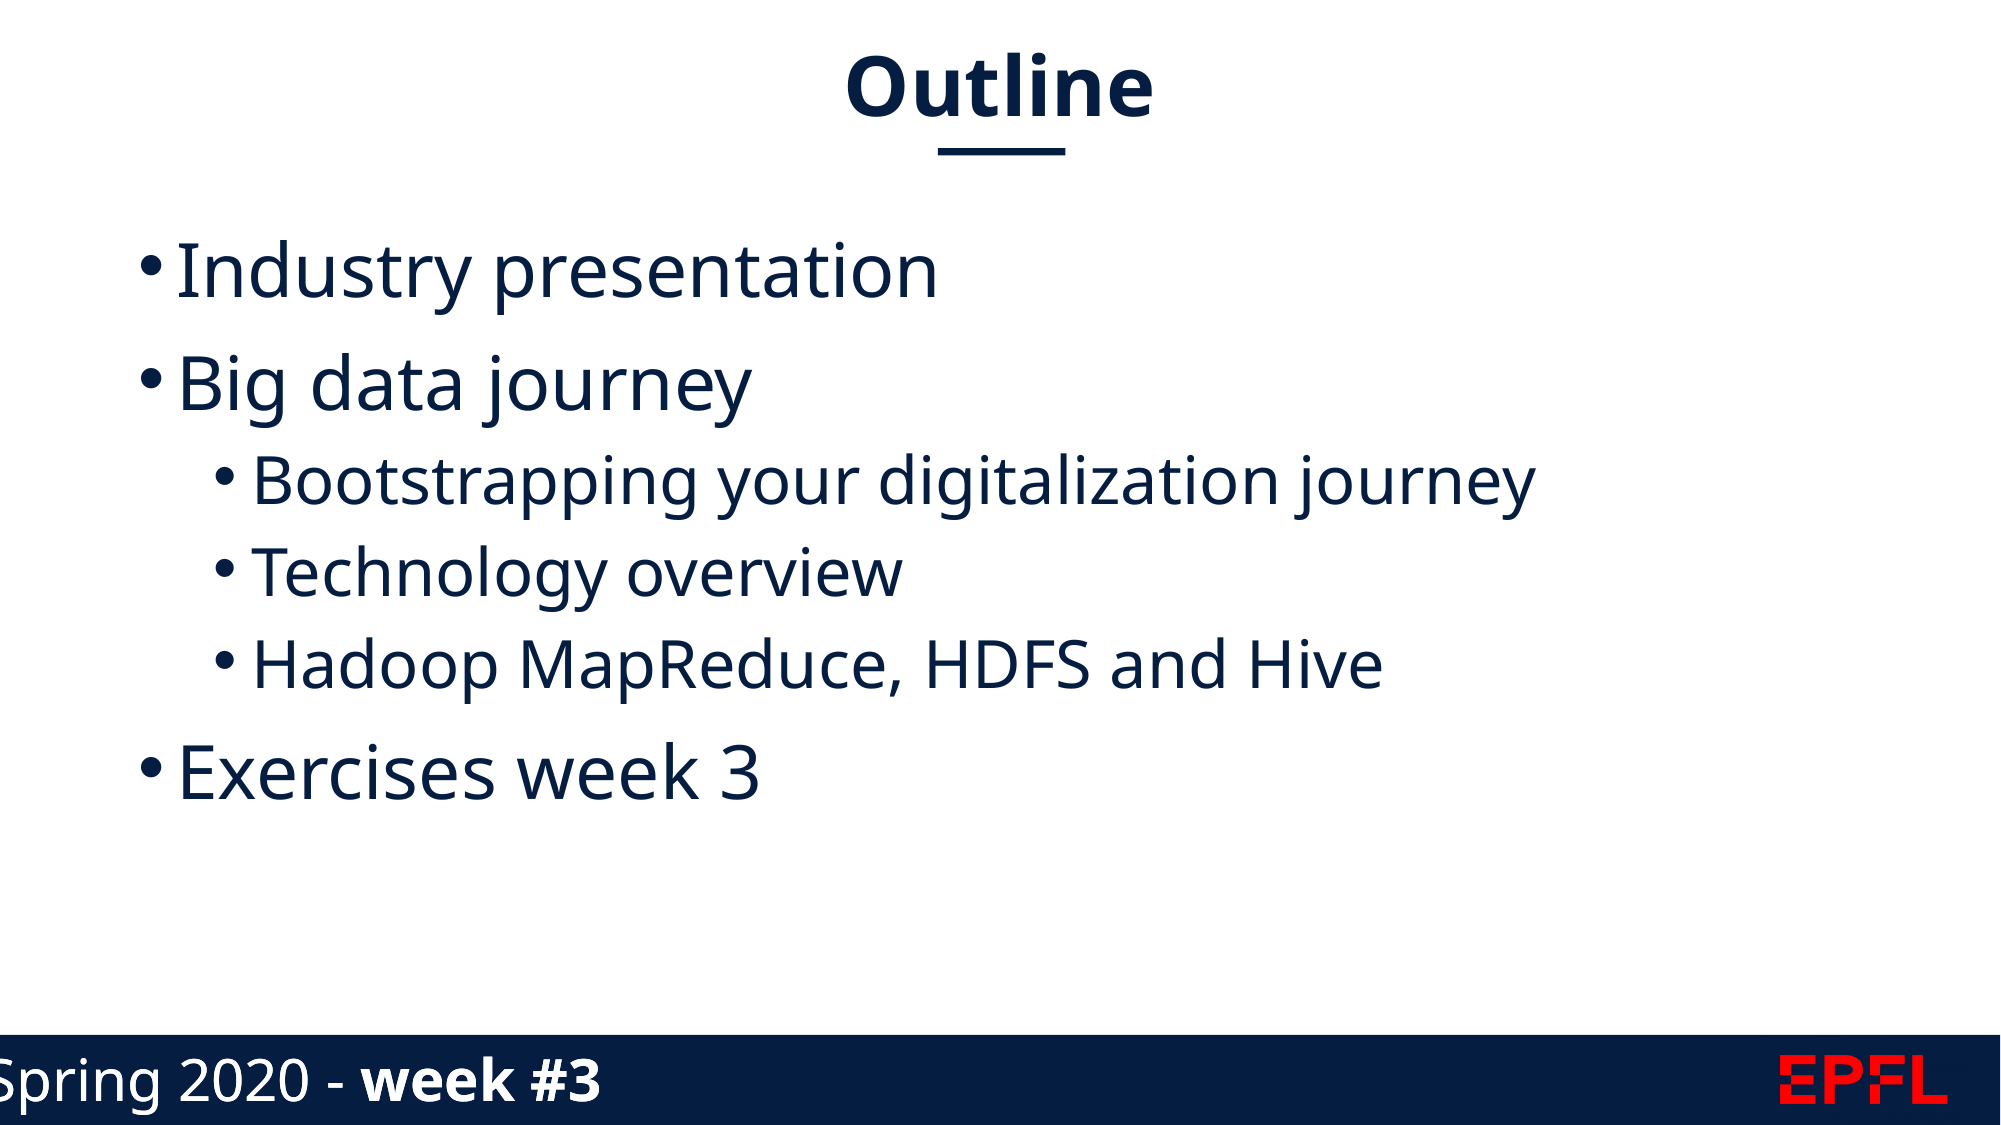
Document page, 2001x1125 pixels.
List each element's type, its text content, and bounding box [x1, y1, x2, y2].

text_box Outline [836, 29, 1164, 138]
text_box [937, 148, 1066, 156]
list Industry presentation Big data journey Bootstrapping your digitalization journey Technology overview Hadoop MapReduce, HDFS and Hive Exercises week 3 [108, 208, 2000, 1014]
picture [1759, 1034, 1968, 1125]
